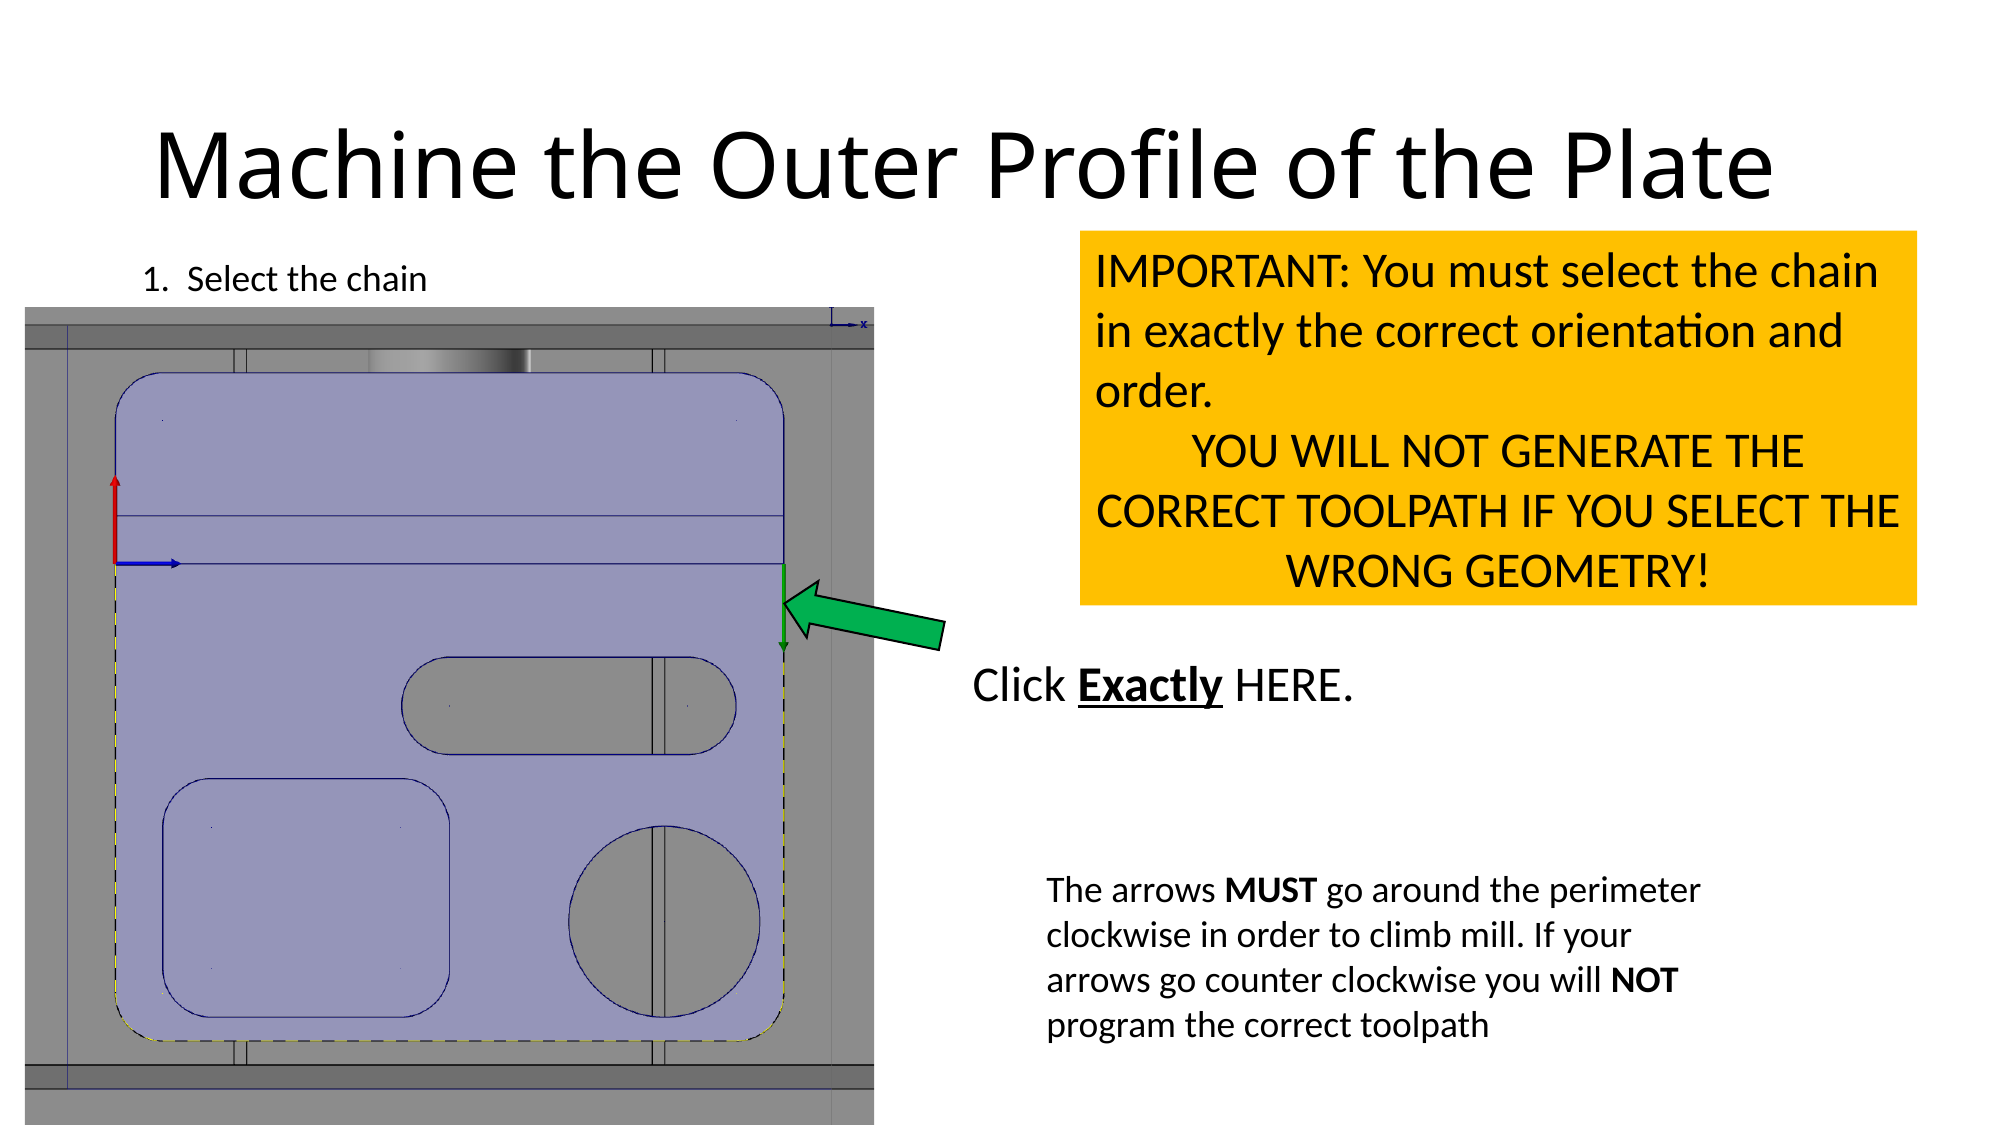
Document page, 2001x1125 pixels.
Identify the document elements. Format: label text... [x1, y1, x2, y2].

text_box The arrows MUST go around the perimeter clockwise in order to climb mill. If your arrows go counter clockwise you will NOT program the correct toolpath [1031, 857, 1720, 1053]
picture [24, 307, 875, 1125]
text_box IMPORTANT: You must select the chain in exactly the correct orientation and order. YOU WILL NOT GENERATE THE CORRECT TOOLPATH IF YOU SELECT THE WRONG GEOMETRY! [1080, 230, 1918, 606]
text_box 1. Select the chain [126, 246, 816, 307]
title Machine the Outer Profile of the Plate [137, 59, 1863, 278]
text_box Click Exactly HERE. [957, 644, 1646, 720]
text_box [875, 606, 946, 652]
